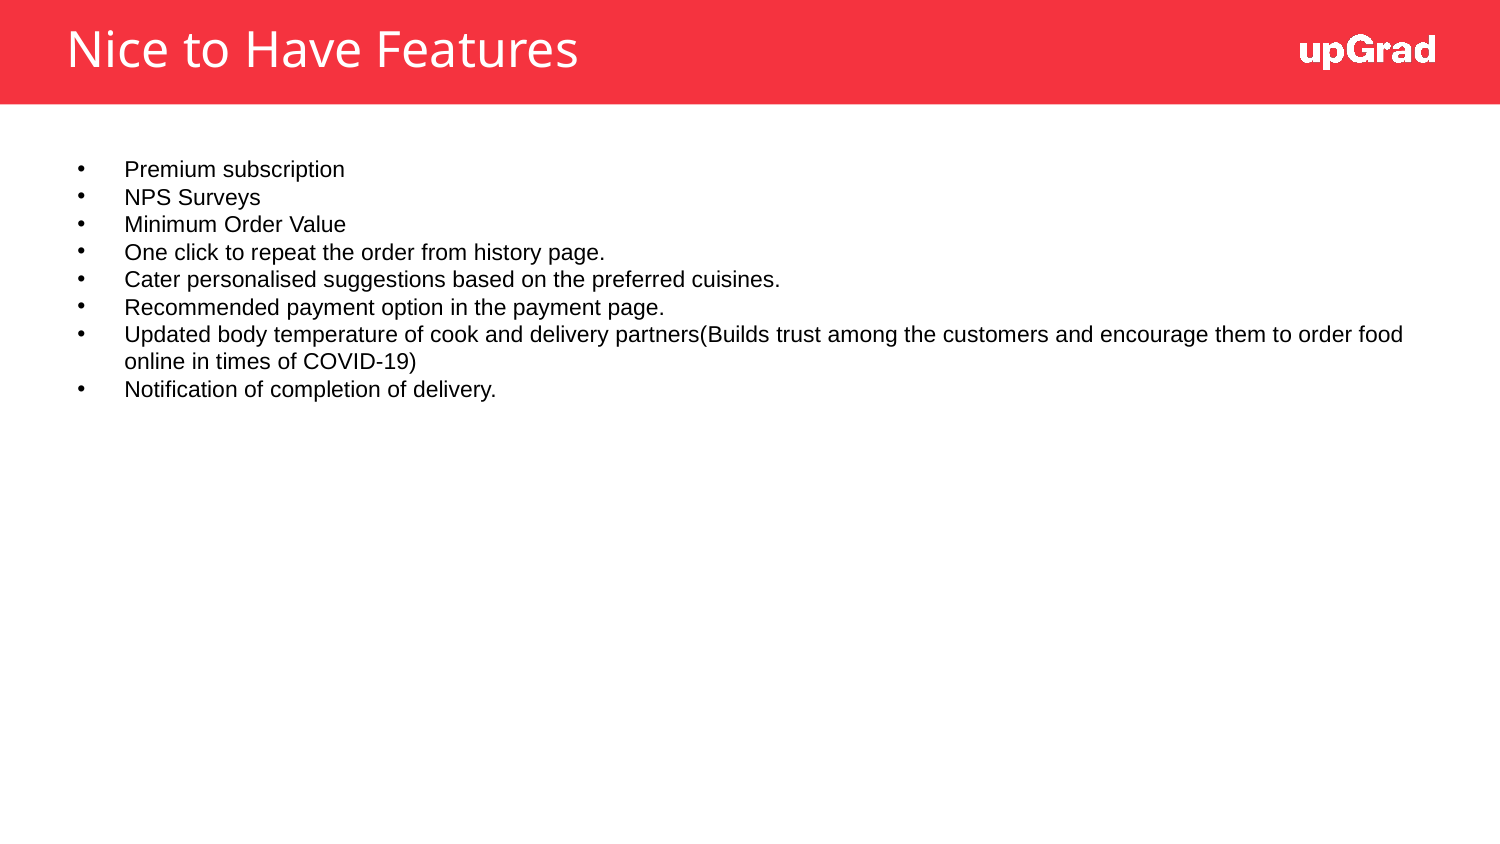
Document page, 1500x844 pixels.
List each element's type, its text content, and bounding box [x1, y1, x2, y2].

picture [1300, 34, 1435, 70]
title Nice to Have Features [51, 20, 665, 83]
text_box Premium subscription NPS Surveys Minimum Order Value One click to repeat the order from history page. Cater personalised suggestions based on the preferred cuisines. Recommended payment option in the payment page. Updated body temperature of cook and delivery partners(Builds trust among the customers and encourage them to order food online in times of COVID-19) Notification of completion of delivery. [62, 139, 1438, 813]
